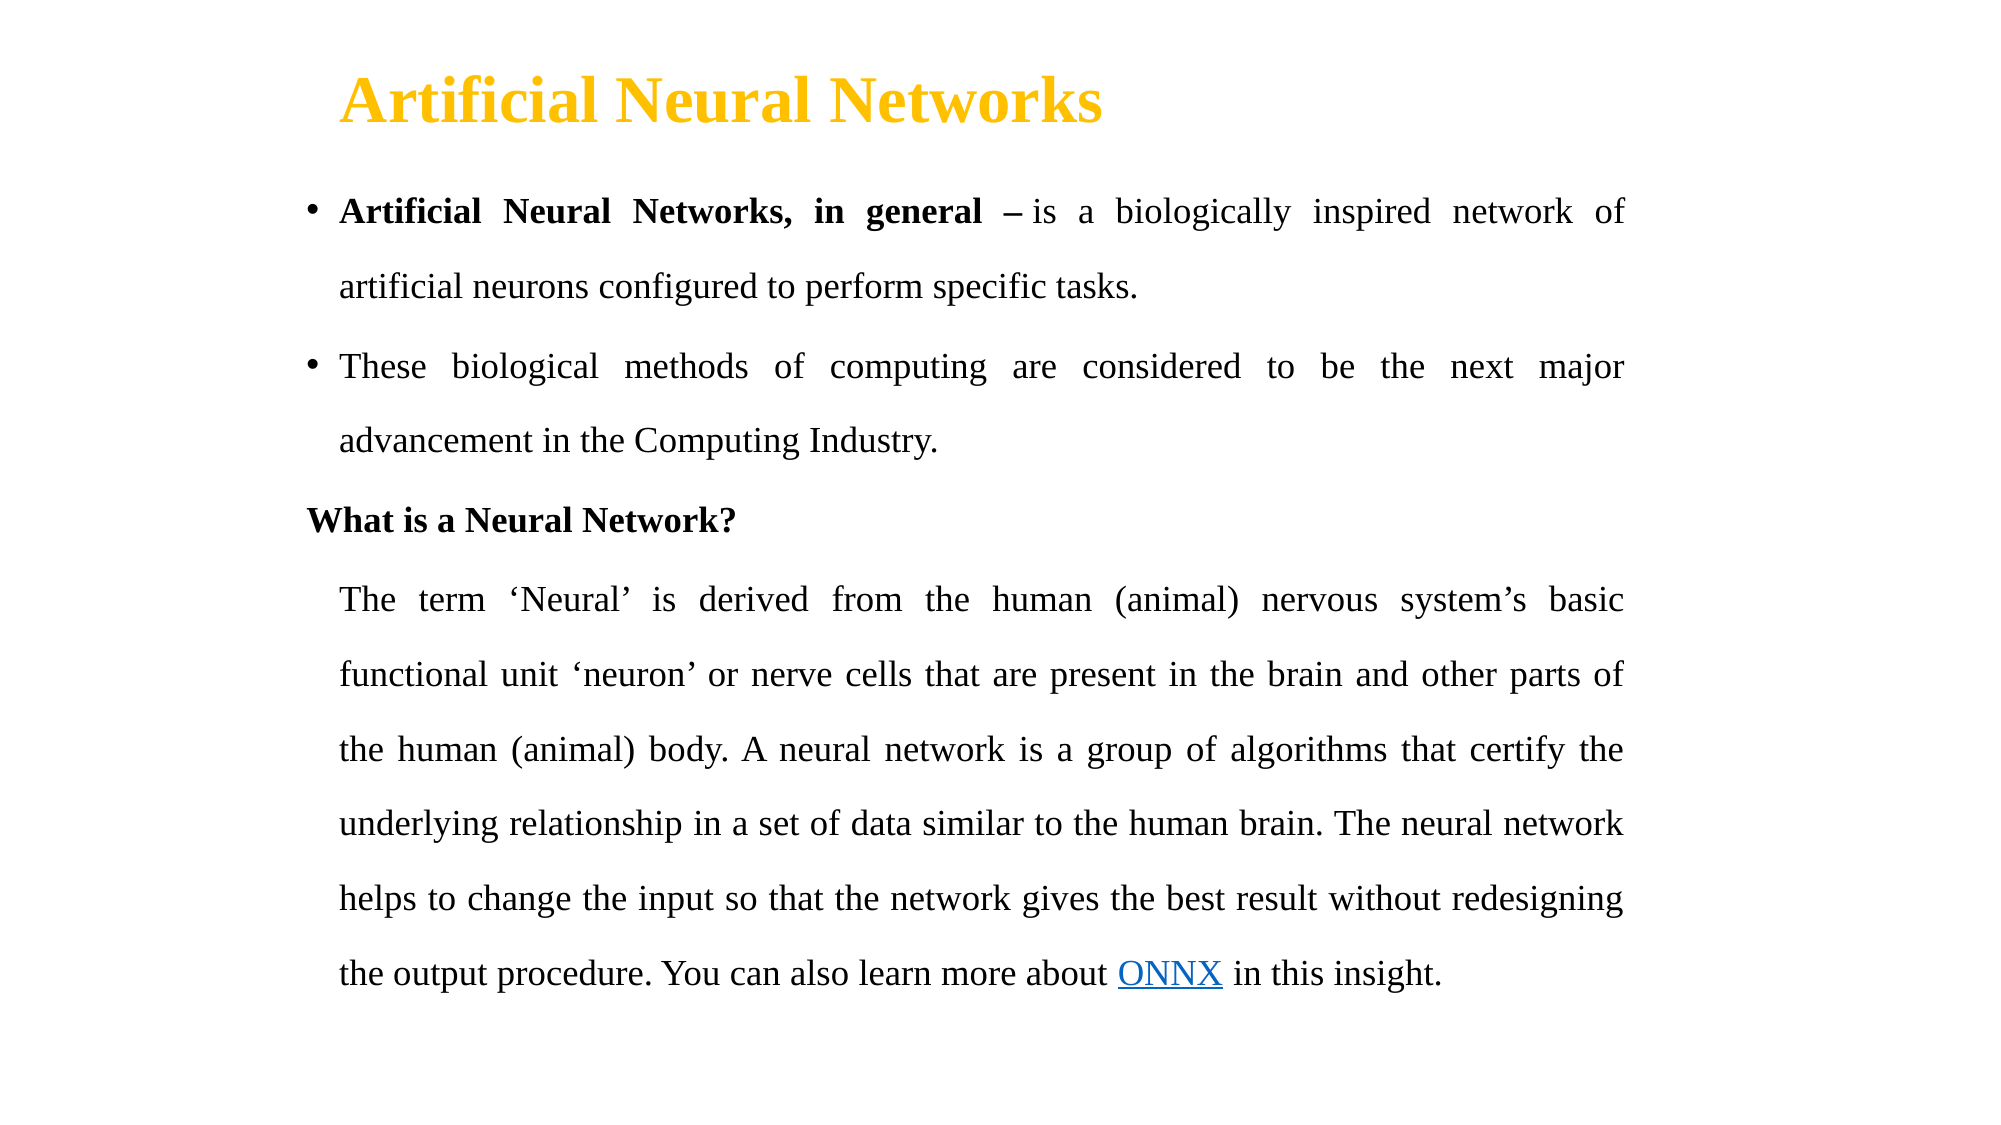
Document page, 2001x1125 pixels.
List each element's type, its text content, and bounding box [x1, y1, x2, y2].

list Artificial Neural Networks, in general – is a biologically inspired network of artificial neurons configured to perform specific tasks. These biological methods of computing are considered to be the next major advancement in the Computing Industry. What is a Neural Network? The term ‘Neural’ is derived from the human (animal) nervous system’s basic functional unit ‘neuron’ or nerve cells that are present in the brain and other parts of the human (animal) body. A neural network is a group of algorithms that certify the underlying relationship in a set of data similar to the human brain. The neural network helps to change the input so that the network gives the best result without redesigning the output procedure. You can also learn more about ONNX in this insight. [291, 149, 1642, 1059]
title Artificial Neural Networks [324, 7, 1675, 195]
